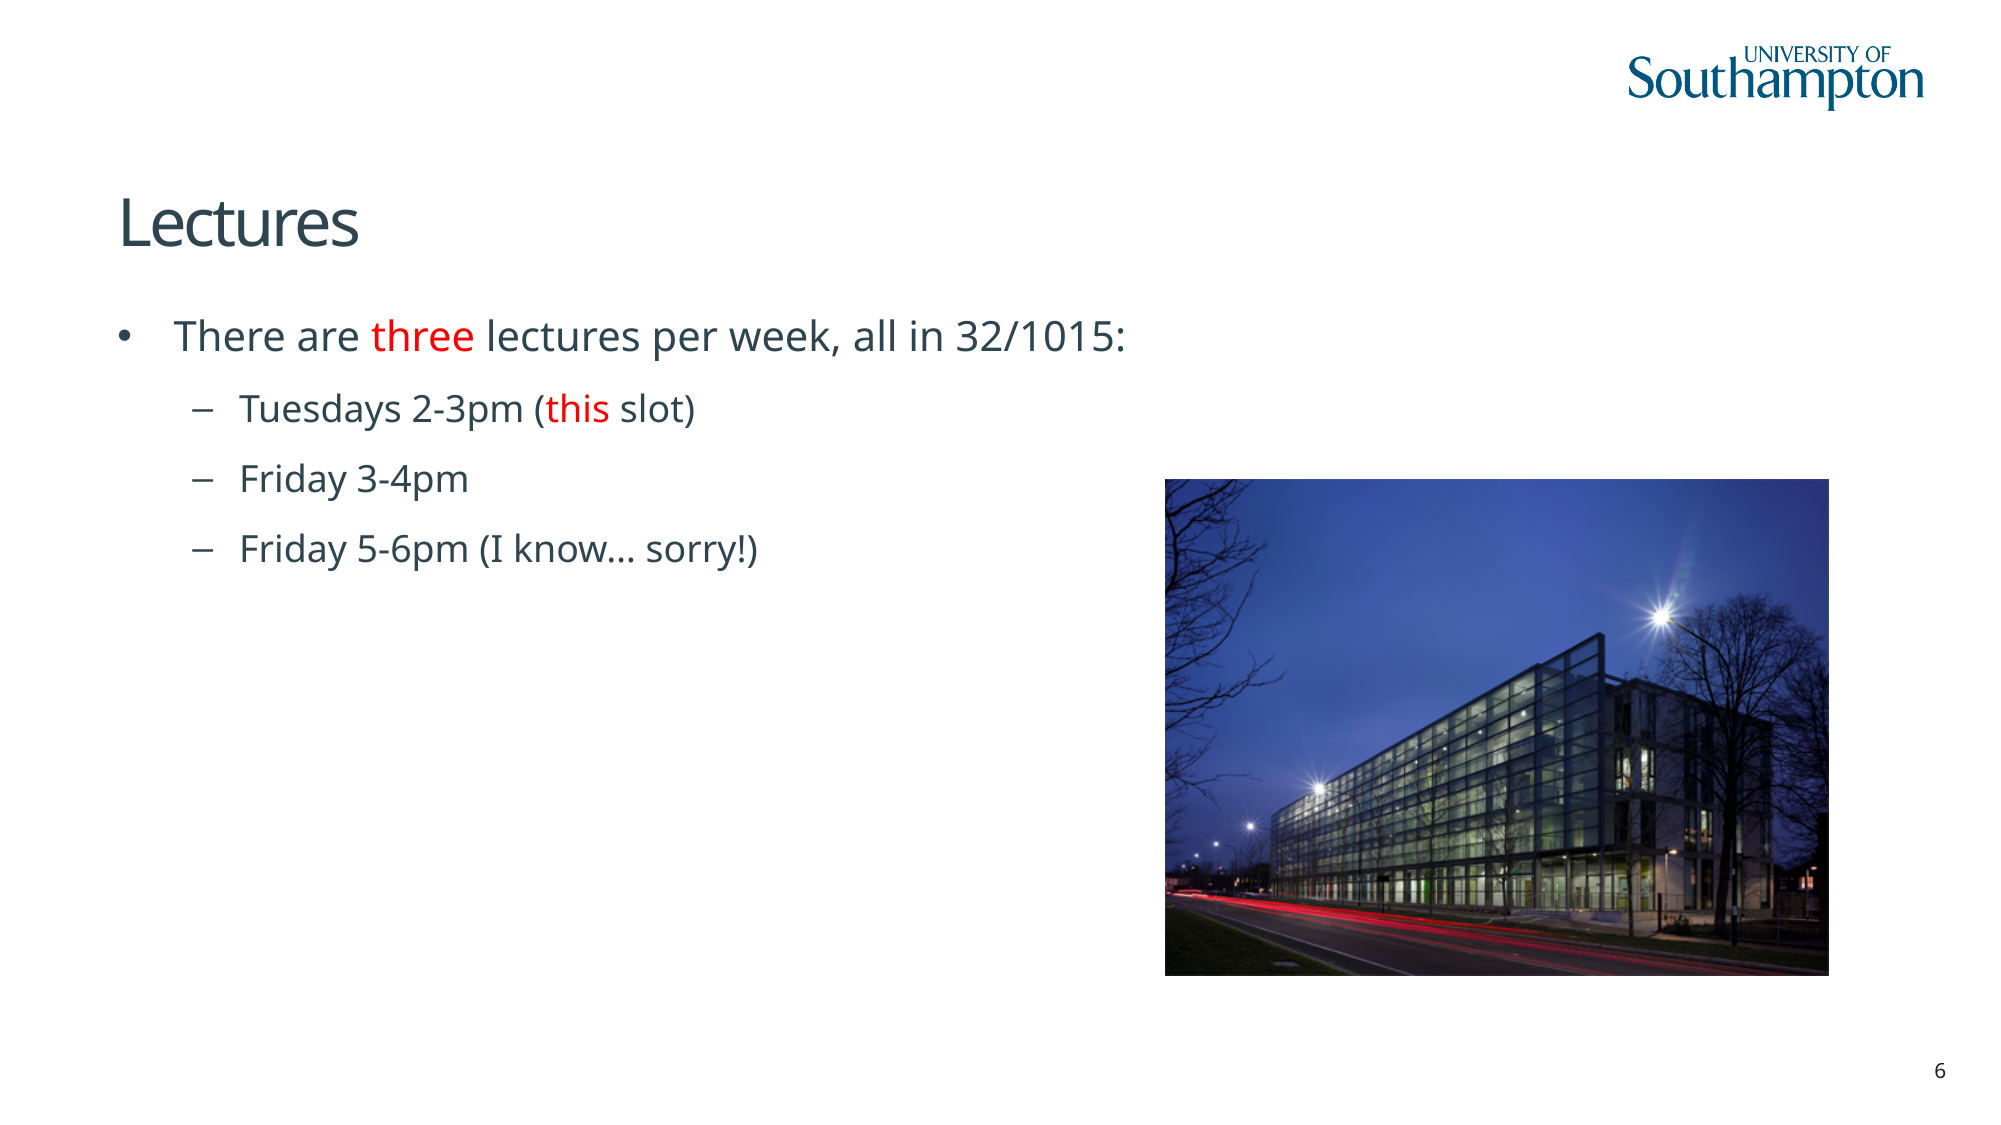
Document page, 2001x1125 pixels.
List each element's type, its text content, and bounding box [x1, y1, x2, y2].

picture [1165, 479, 1829, 977]
picture [1869, 48, 1877, 60]
title Lectures [102, 113, 1882, 268]
picture [1629, 71, 1648, 95]
list There are three lectures per week, all in 32/1015: Tuesdays 2-3pm (this slot) Friday 3-4pm Friday 5-6pm (I know… sorry!) [102, 302, 1882, 1024]
picture [1629, 46, 1924, 111]
